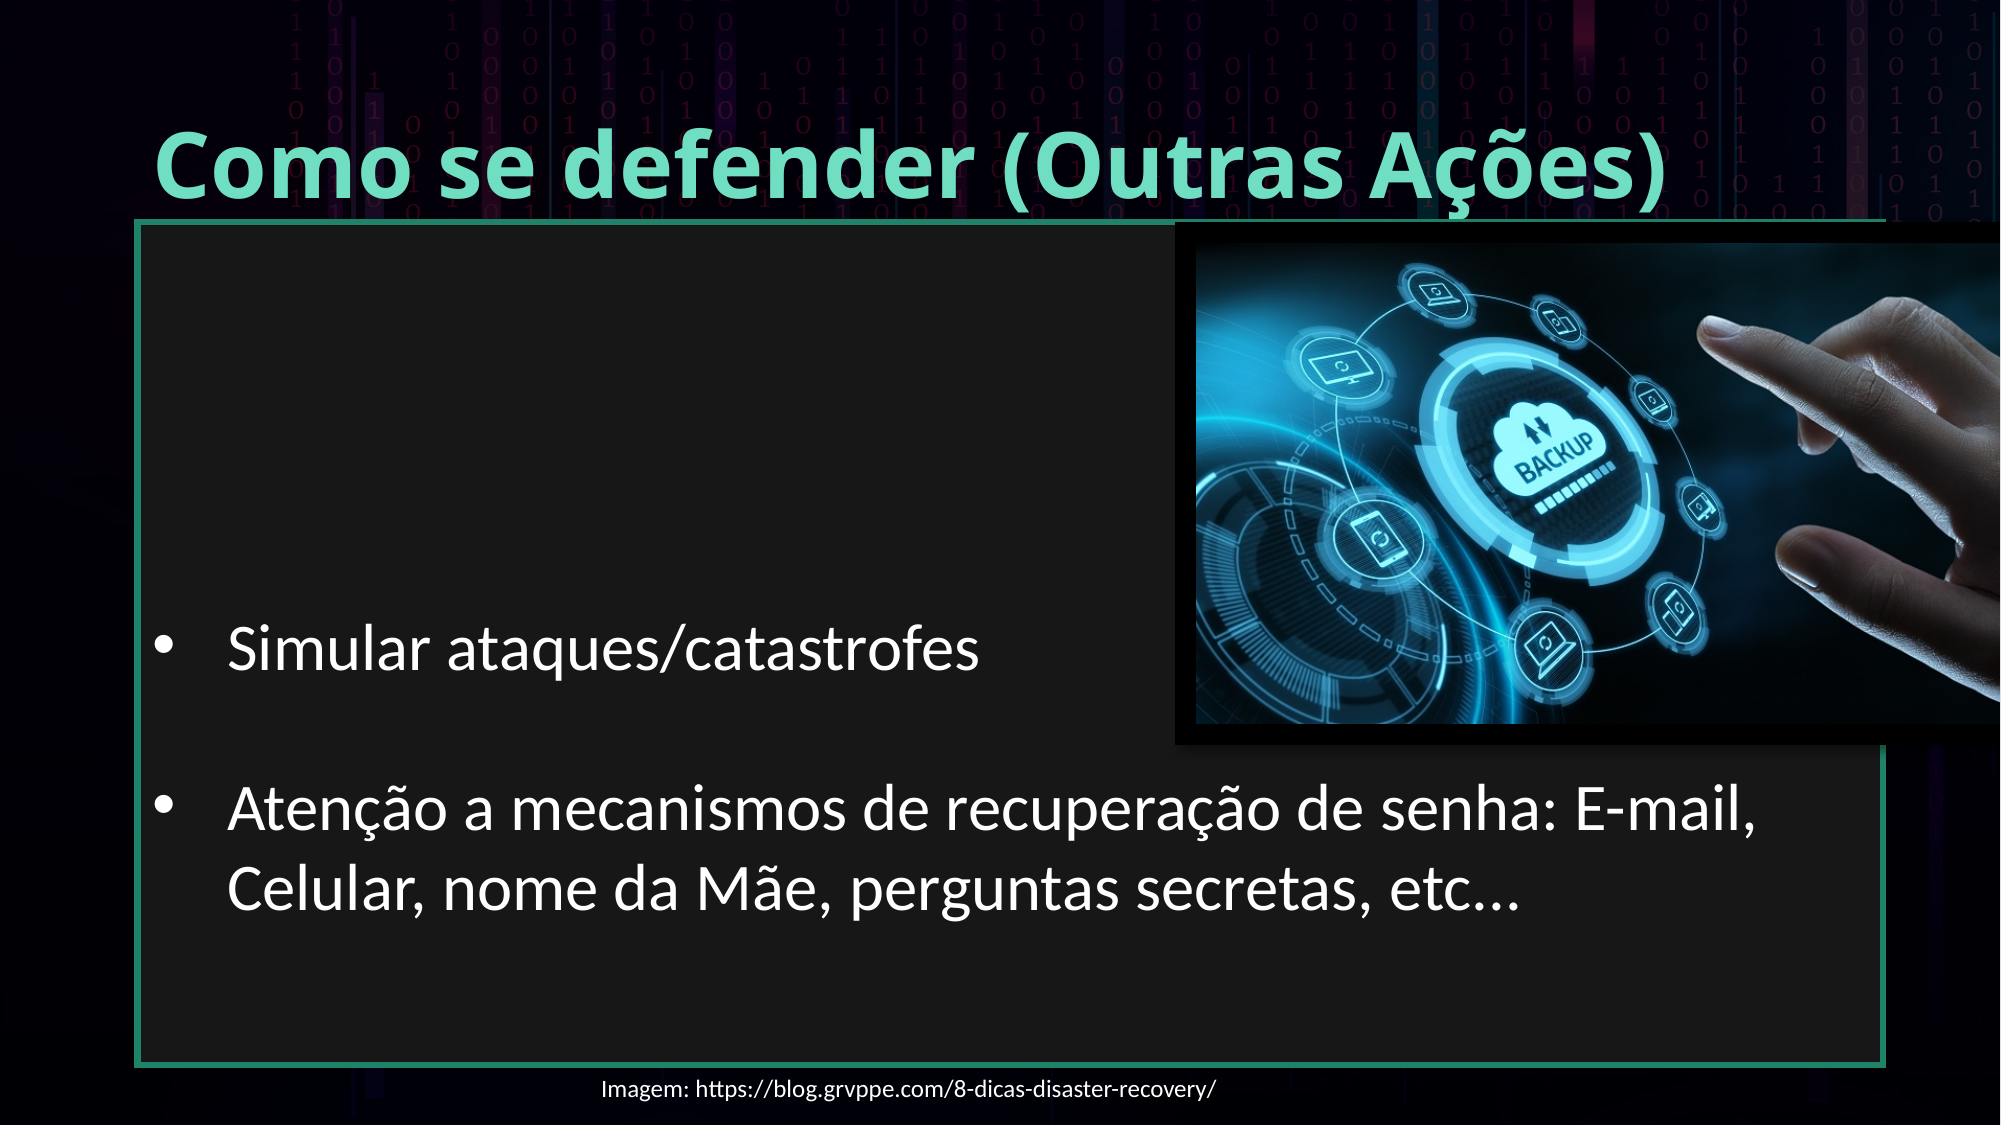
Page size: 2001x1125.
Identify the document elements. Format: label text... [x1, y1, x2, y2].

title Como se defender (Outras Ações) [137, 59, 1863, 221]
text_box Simular ataques/catastrofes Atenção a mecanismos de recuperação de senha: E-mail, Celular, nome da Mãe, perguntas secretas, etc... [136, 221, 1884, 1066]
text_box Imagem: https://blog.grvppe.com/8-dicas-disaster-recovery/ [586, 1065, 1982, 1110]
picture [0, 0, 2001, 1125]
